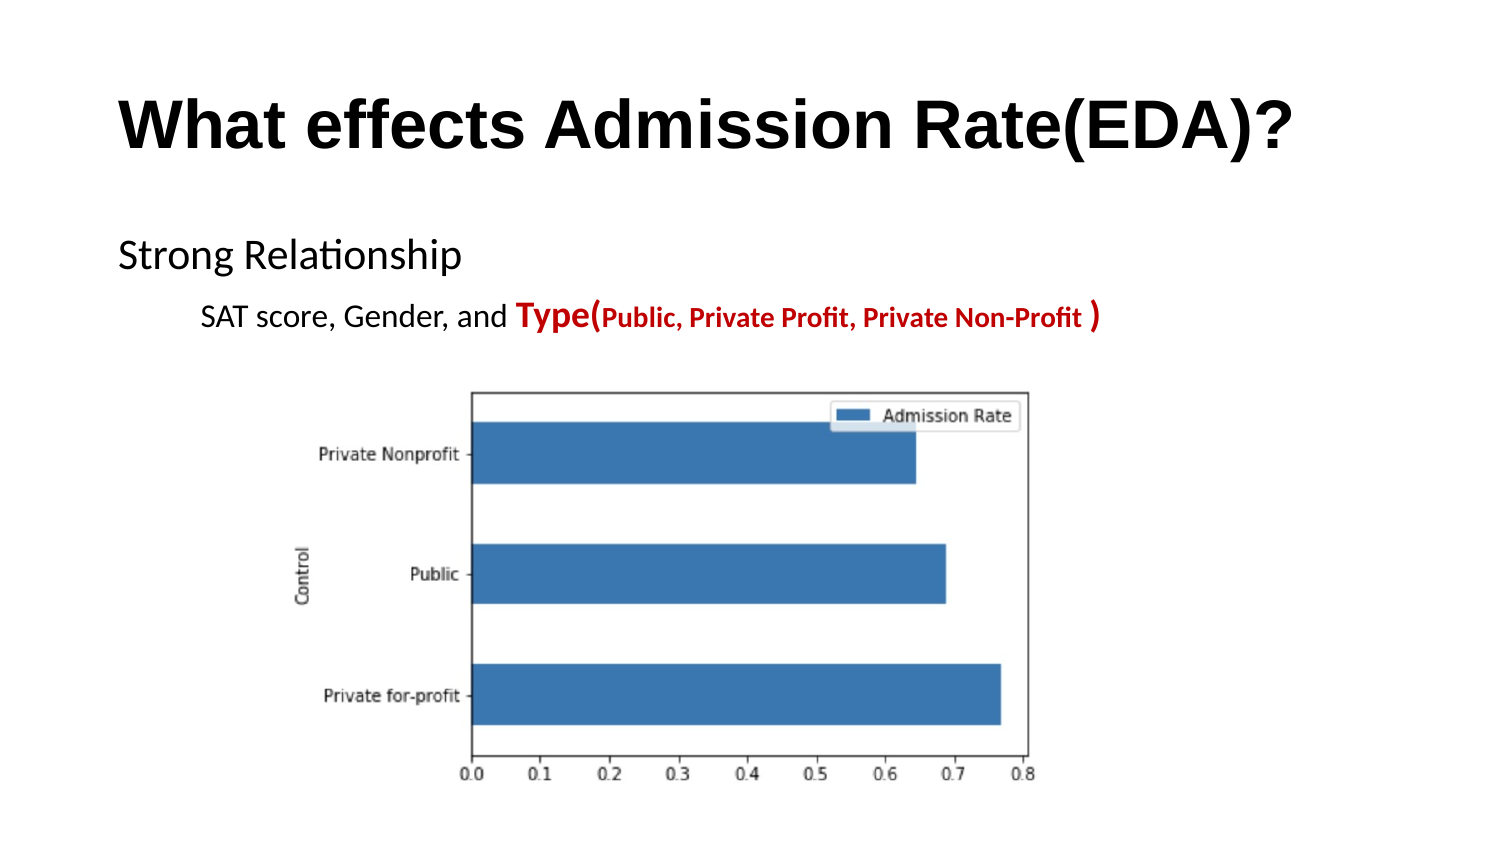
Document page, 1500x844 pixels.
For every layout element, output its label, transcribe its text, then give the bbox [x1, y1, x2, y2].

list Strong Relationship SAT score, Gender, and Type(Public, Private Profit, Private Non-Profit ) [103, 224, 1397, 347]
title What effects Admission Rate(EDA)? [103, 44, 1397, 208]
picture [273, 371, 1101, 804]
